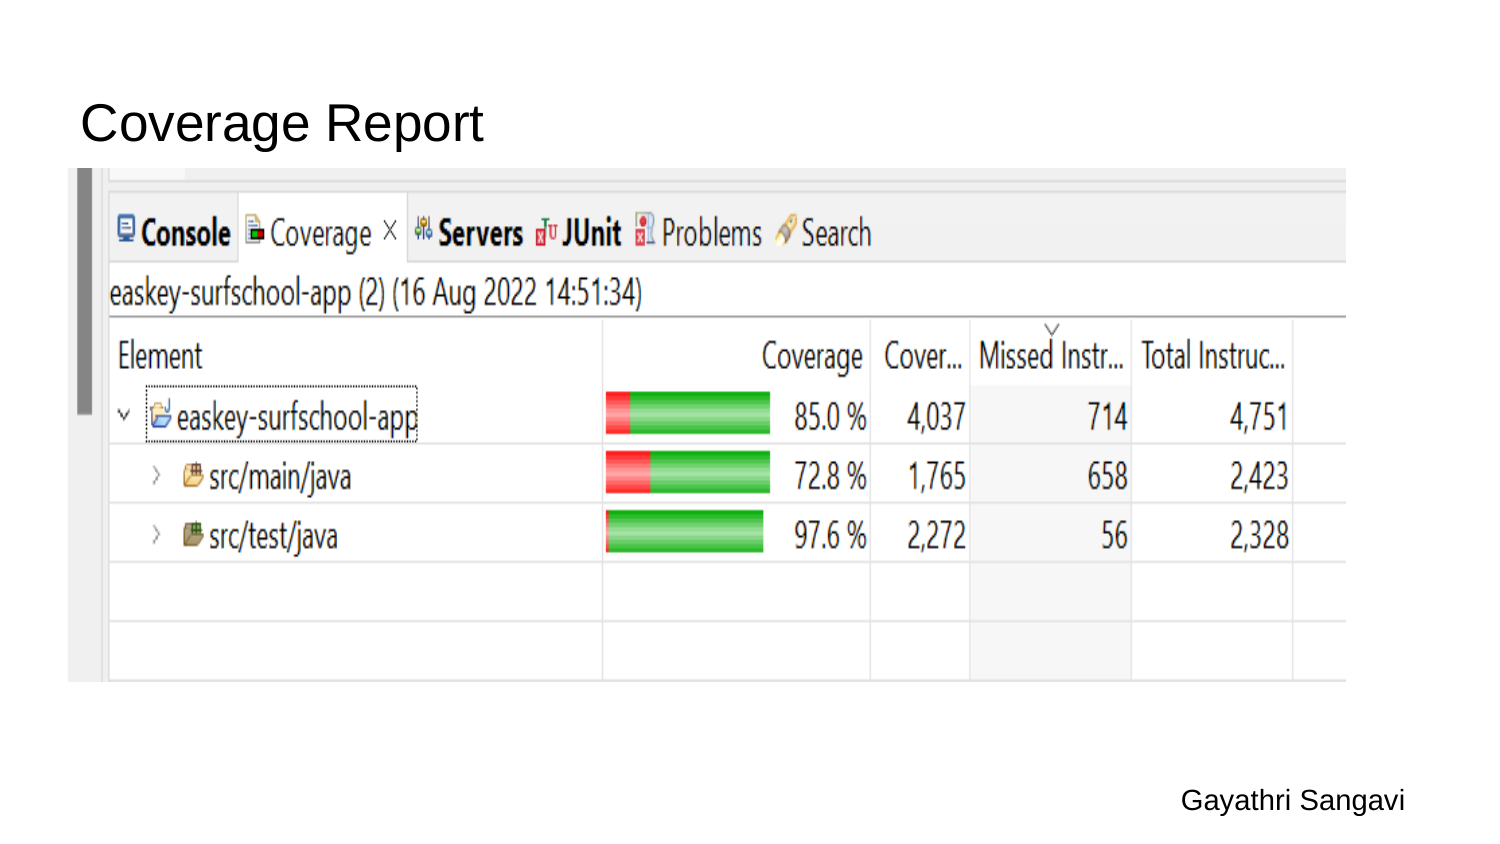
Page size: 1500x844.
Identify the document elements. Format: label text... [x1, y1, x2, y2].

title Coverage Report [51, 72, 1449, 167]
picture [32, 168, 1346, 683]
text_box Gayathri Sangavi [1165, 766, 1456, 831]
